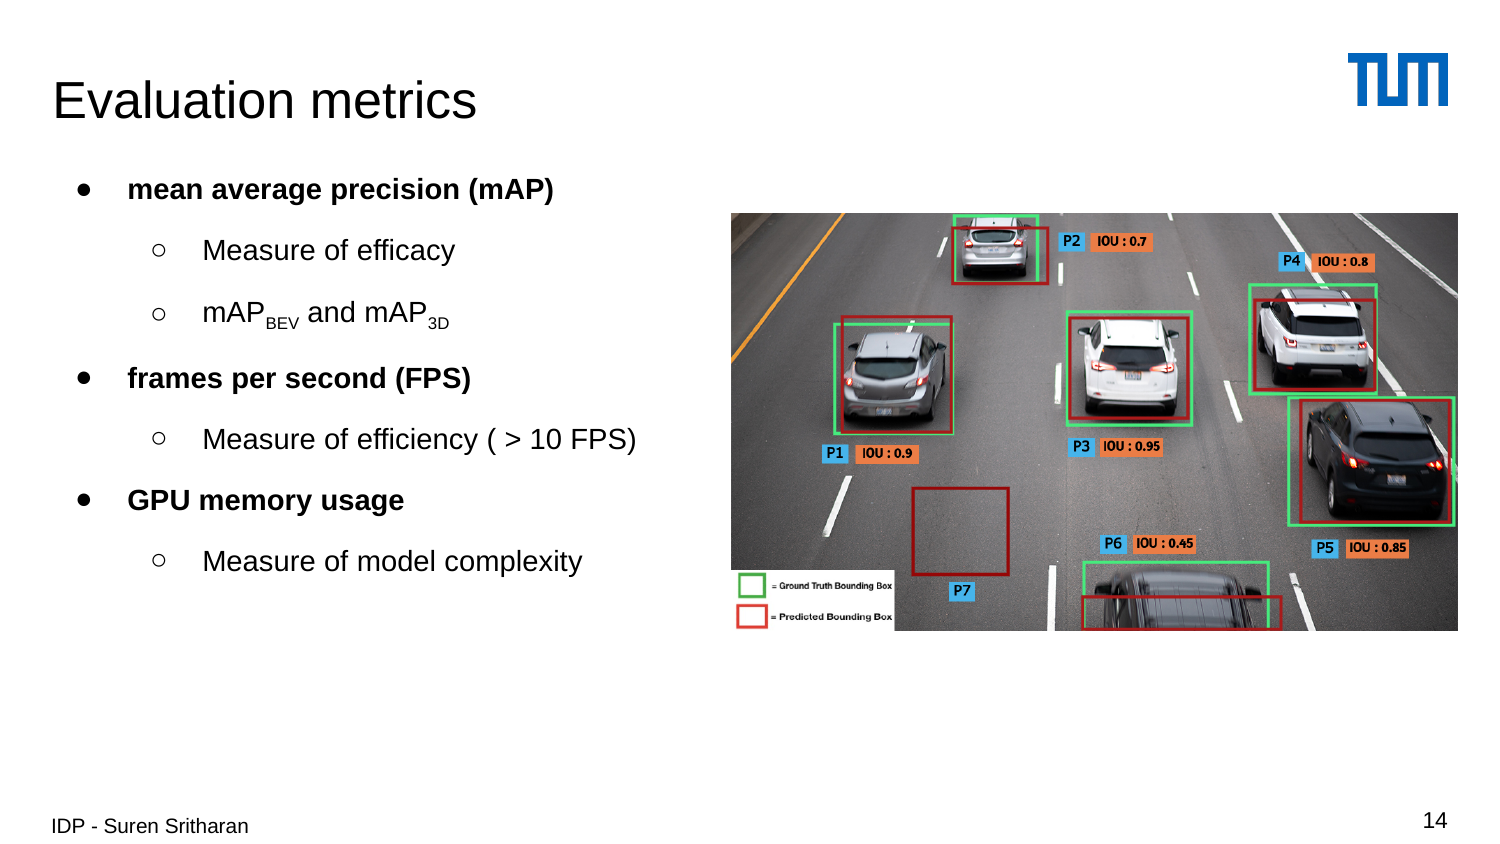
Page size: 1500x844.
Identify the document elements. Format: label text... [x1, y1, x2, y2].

slide_number ‹#› [1112, 796, 1448, 842]
title Evaluation metrics [52, 48, 1449, 190]
picture [731, 213, 1458, 631]
list mean average precision (mAP) Measure of efficacy mAPBEV and mAP3D frames per second (FPS) Measure of efficiency ( > 10 FPS) GPU memory usage Measure of model complexity [52, 165, 725, 746]
footer IDP - Suren Sritharan [51, 796, 1112, 842]
